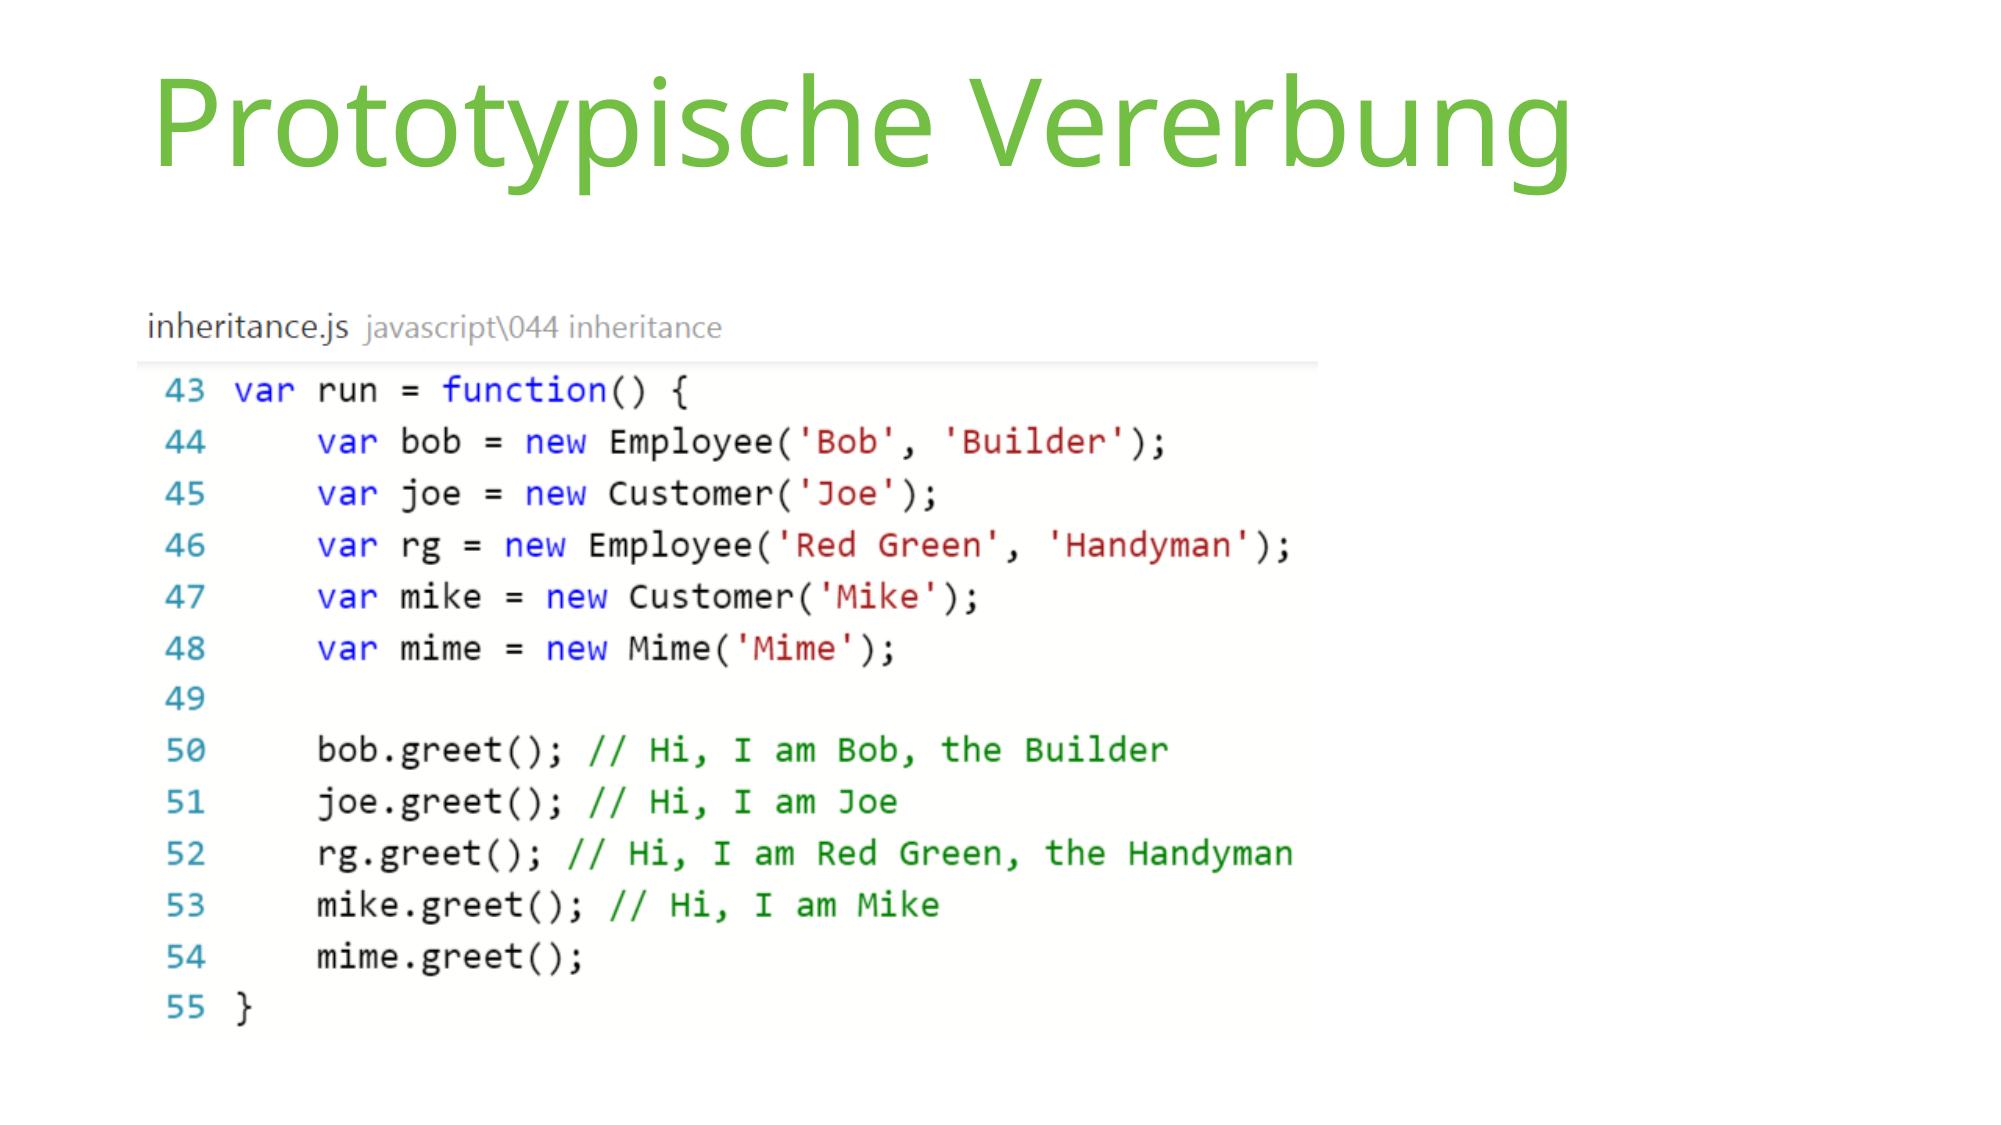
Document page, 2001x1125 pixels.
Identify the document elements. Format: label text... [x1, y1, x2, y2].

title Prototypische Vererbung [149, 42, 1945, 192]
picture [137, 299, 1318, 1036]
